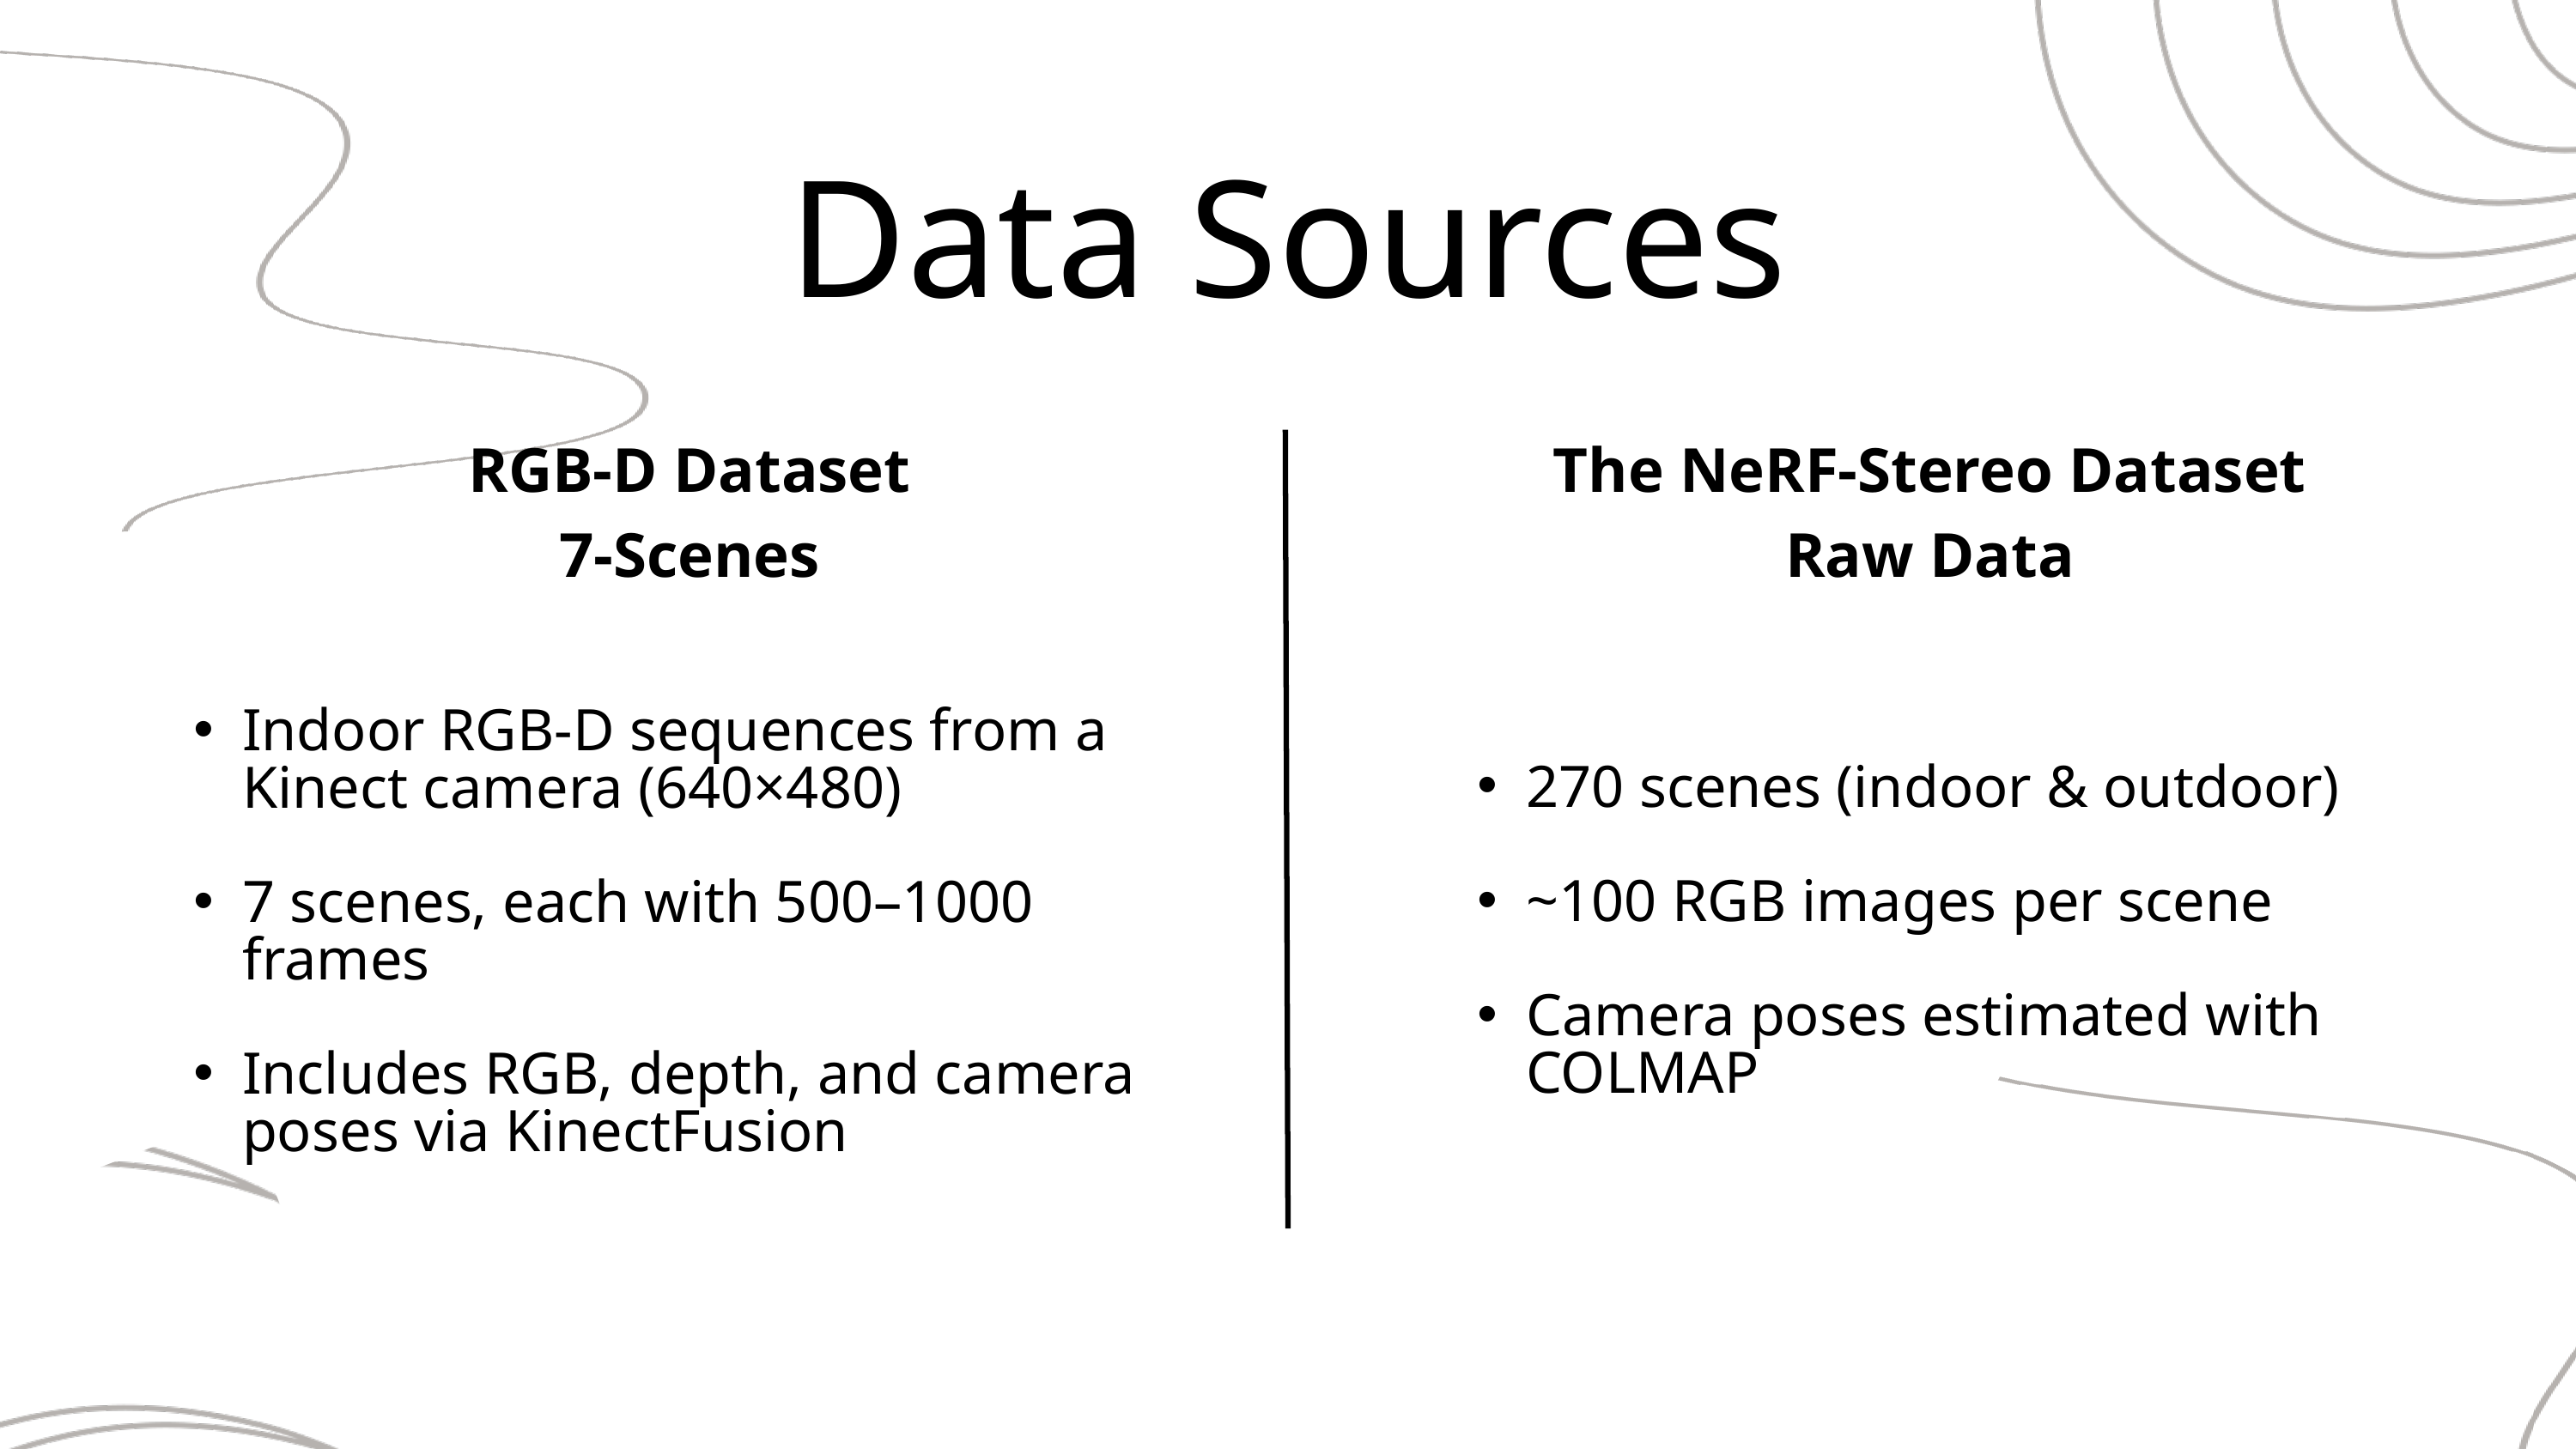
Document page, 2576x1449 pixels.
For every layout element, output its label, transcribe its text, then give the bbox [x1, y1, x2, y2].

text_box Data Sources [690, 167, 1886, 330]
text_box [0, 0, 652, 538]
text_box [1816, 1100, 2576, 1449]
text_box RGB-D Dataset 7-Scenes [283, 419, 1096, 590]
text_box The NeRF-Stereo Dataset Raw Data [1498, 419, 2362, 590]
text_box [0, 1150, 374, 1449]
text_box Indoor RGB-D sequences from a Kinect camera (640×480) 7 scenes, each with 500–1000 frames Includes RGB, depth, and camera poses via KinectFusion [144, 705, 1224, 1163]
text_box [2031, 0, 2576, 312]
text_box 270 scenes (indoor & outdoor) ~100 RGB images per scene Camera poses estimated with COLMAP [1428, 761, 2432, 1105]
